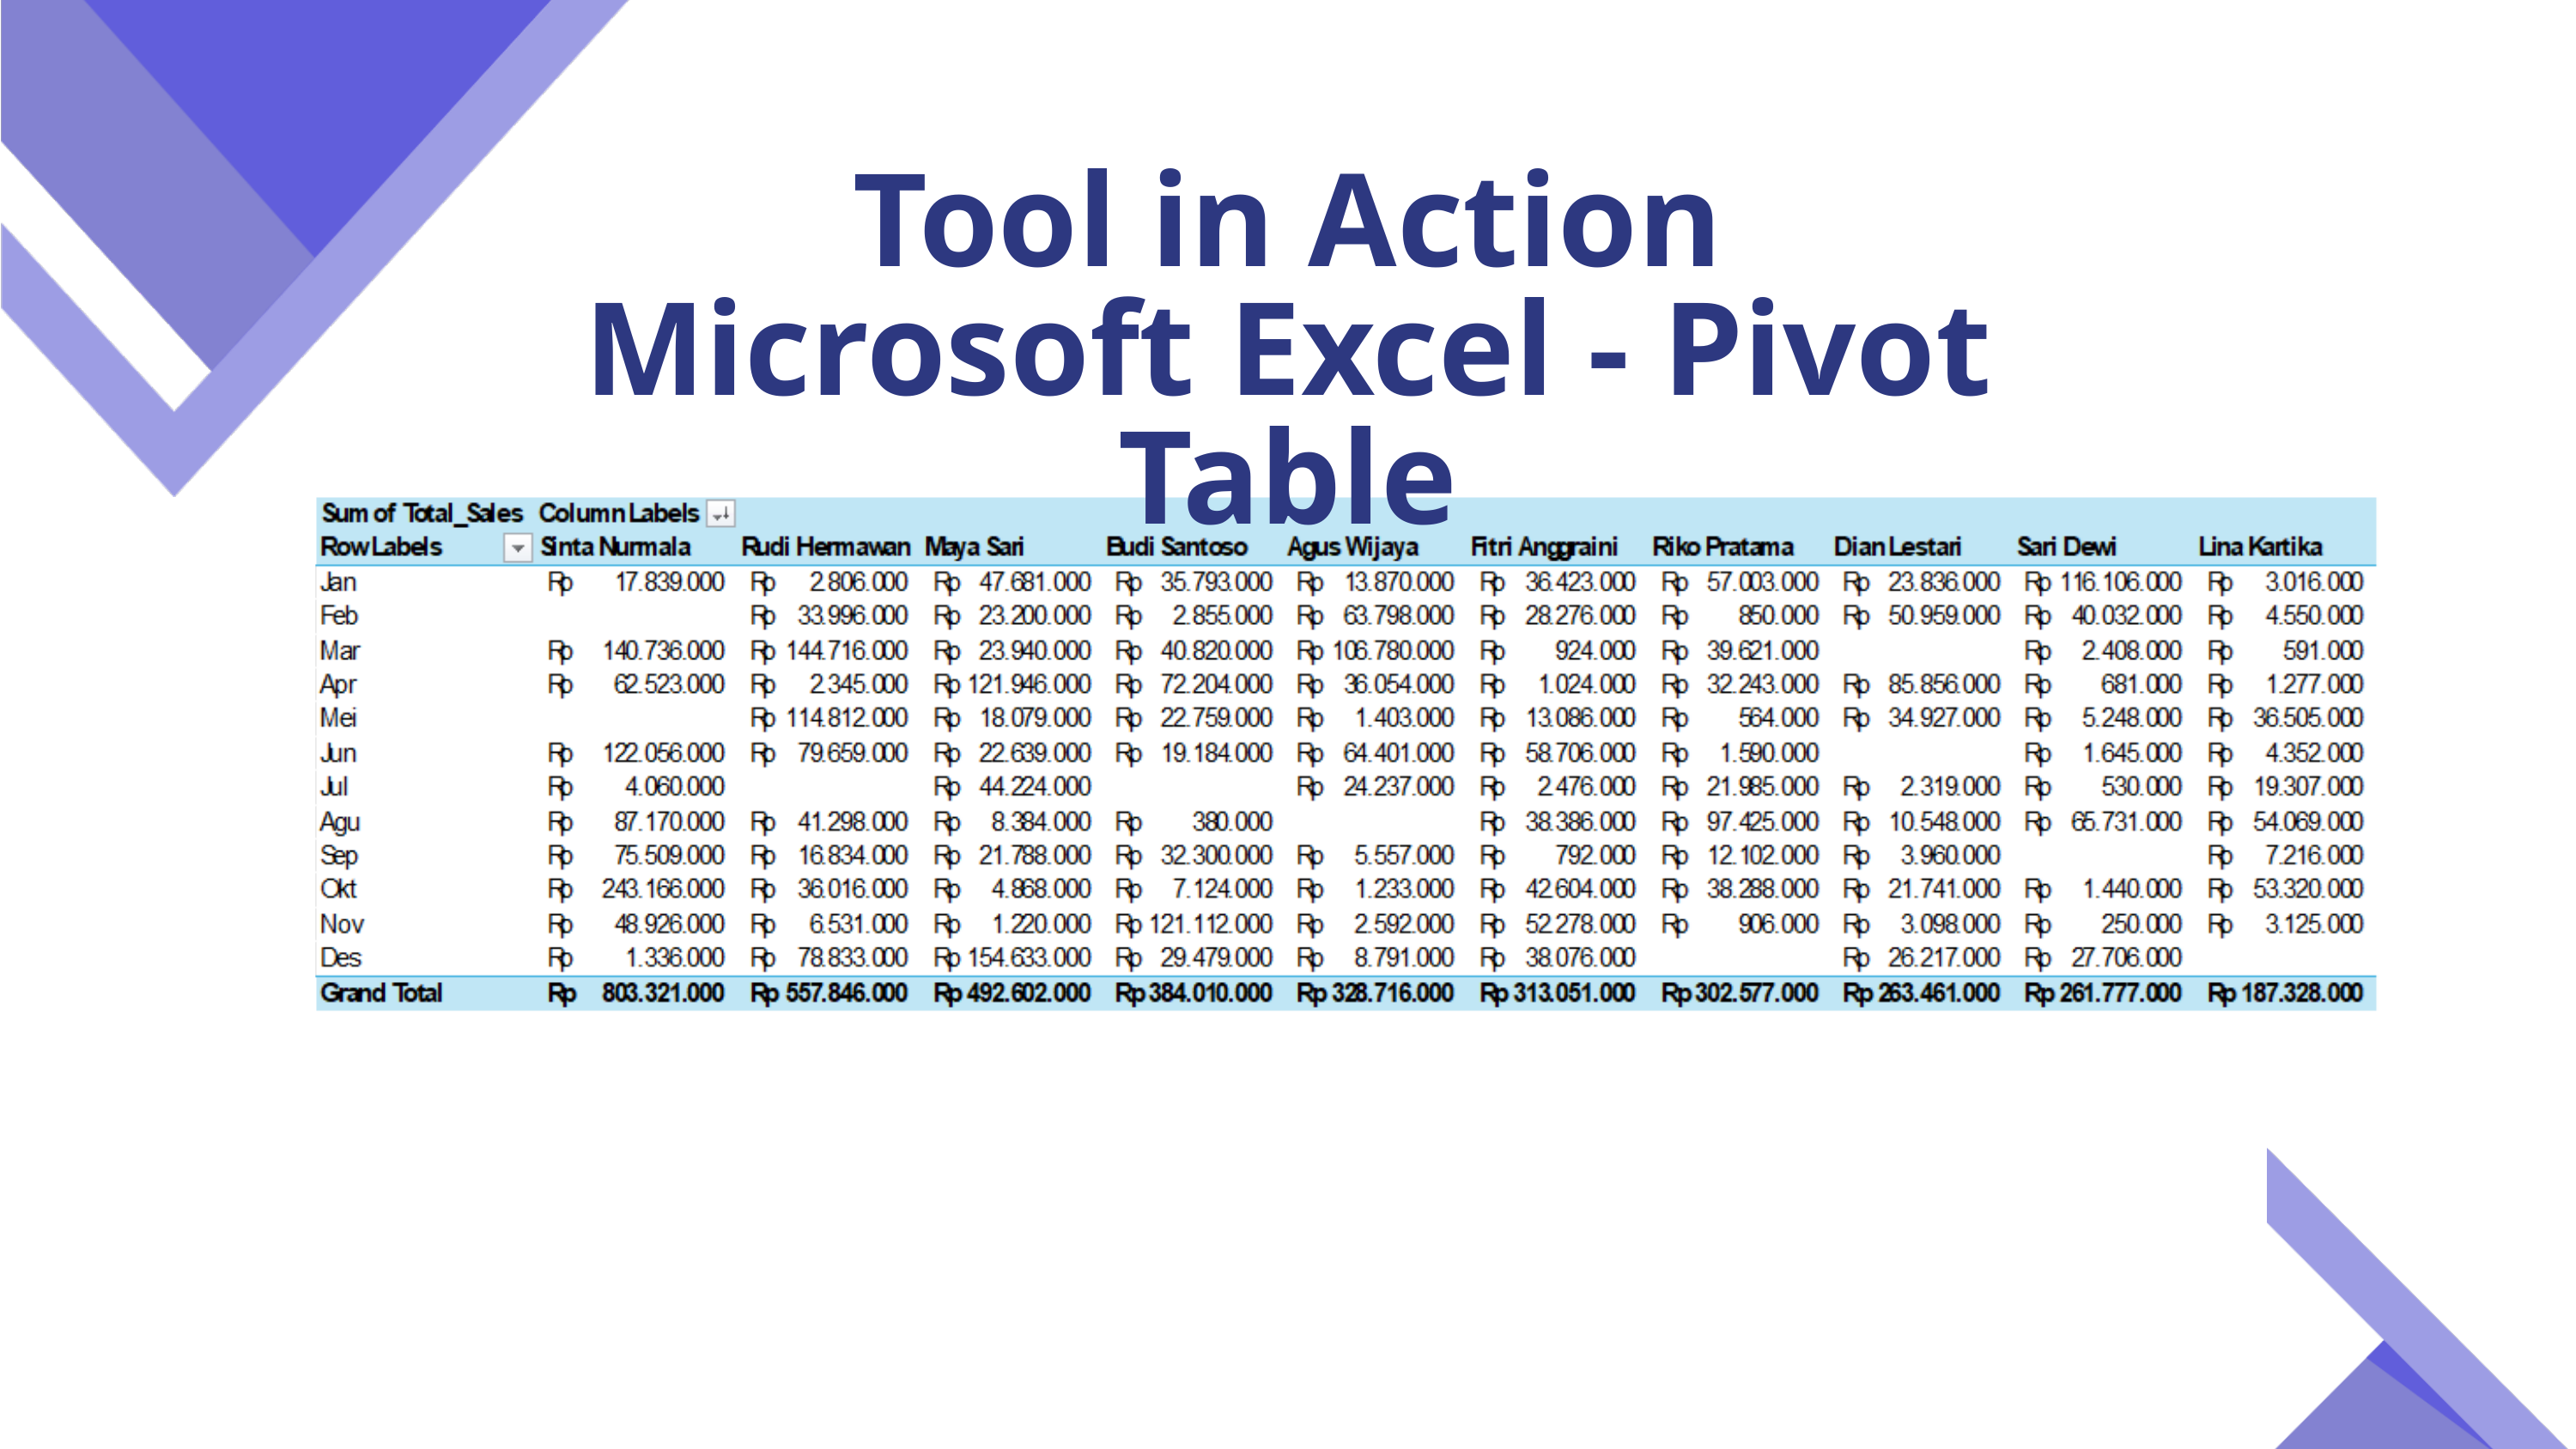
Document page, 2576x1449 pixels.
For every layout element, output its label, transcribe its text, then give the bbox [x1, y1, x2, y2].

text_box [315, 496, 2379, 1013]
text_box Tool in Action Microsoft Excel - Pivot Table [532, 163, 2044, 550]
text_box [2267, 1148, 2576, 1449]
text_box [0, 0, 631, 497]
